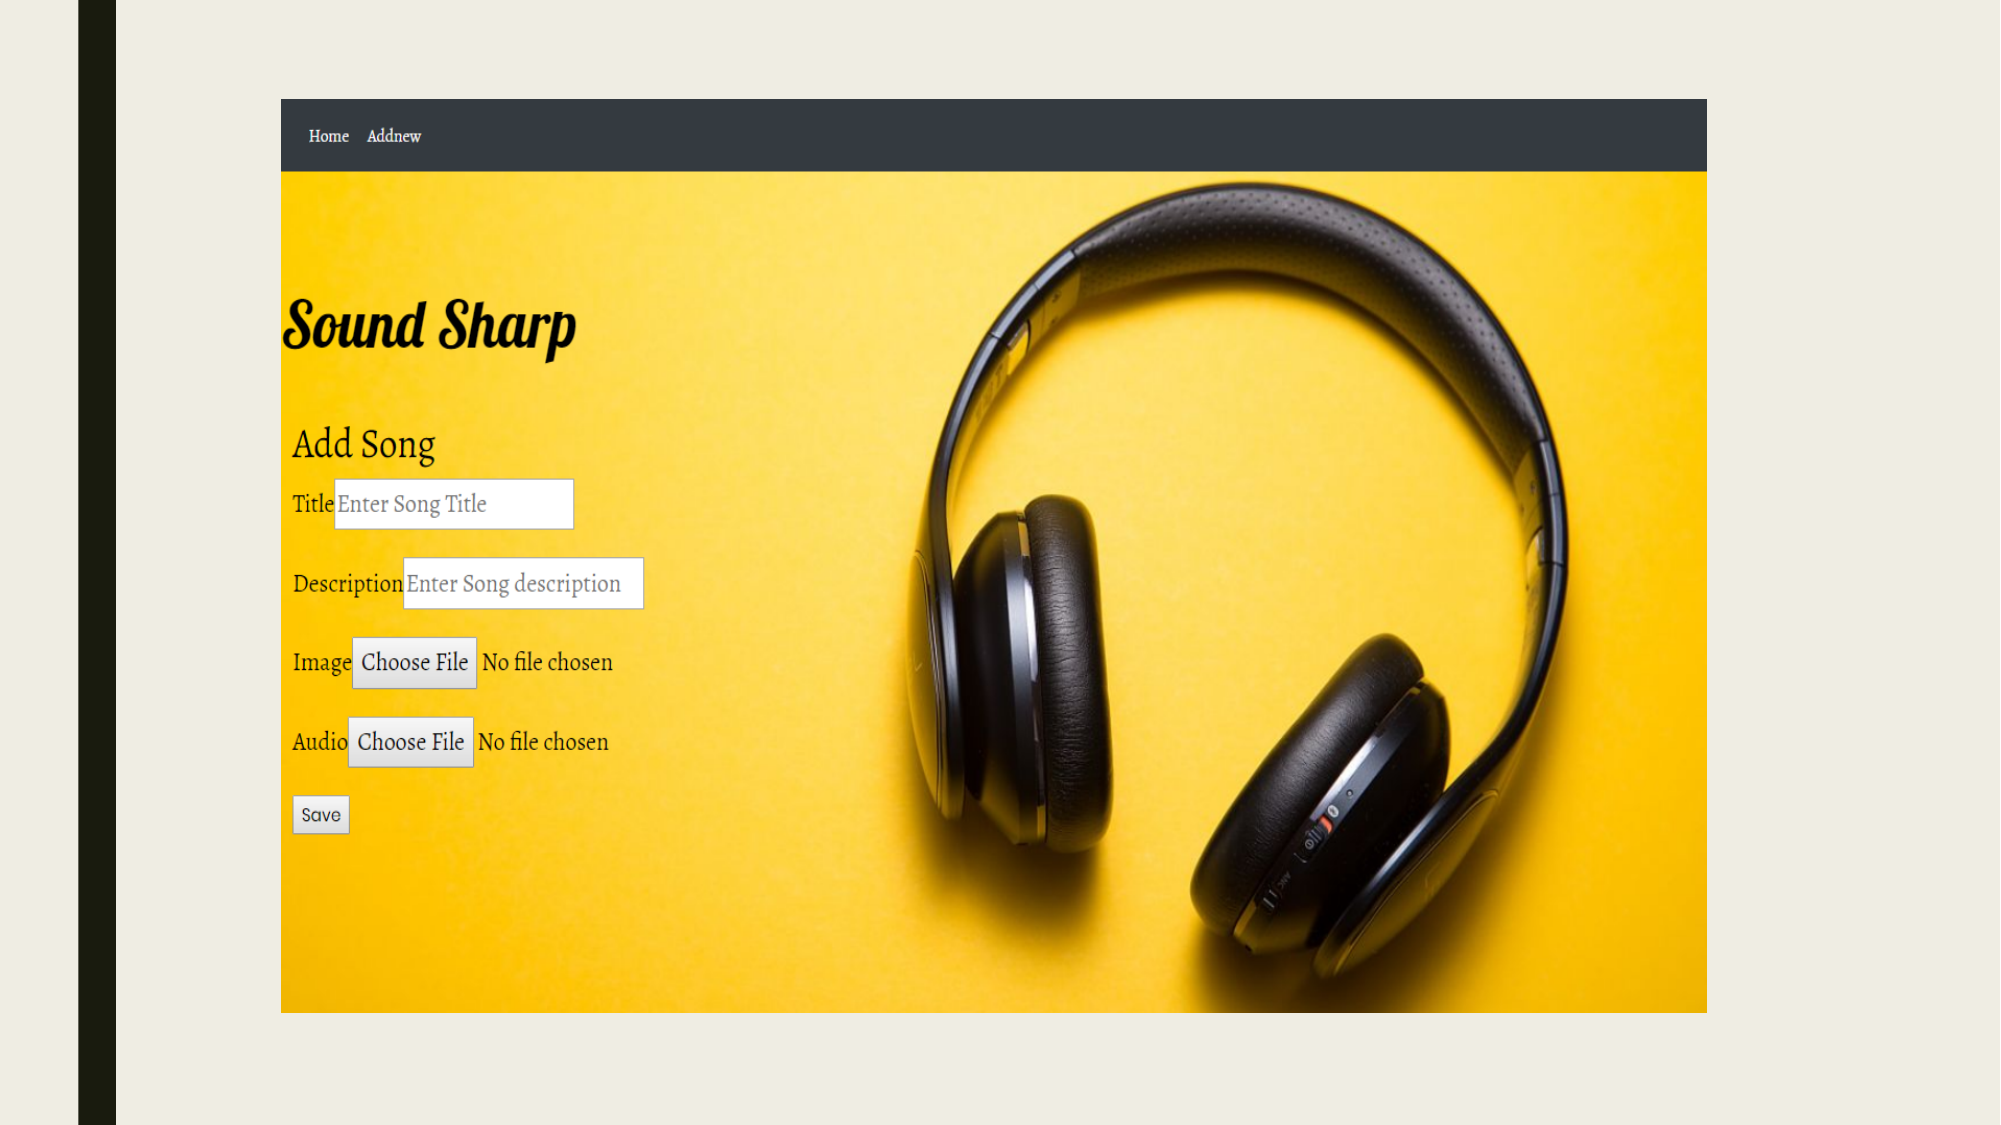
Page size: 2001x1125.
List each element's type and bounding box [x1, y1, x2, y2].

list [281, 99, 1707, 1013]
